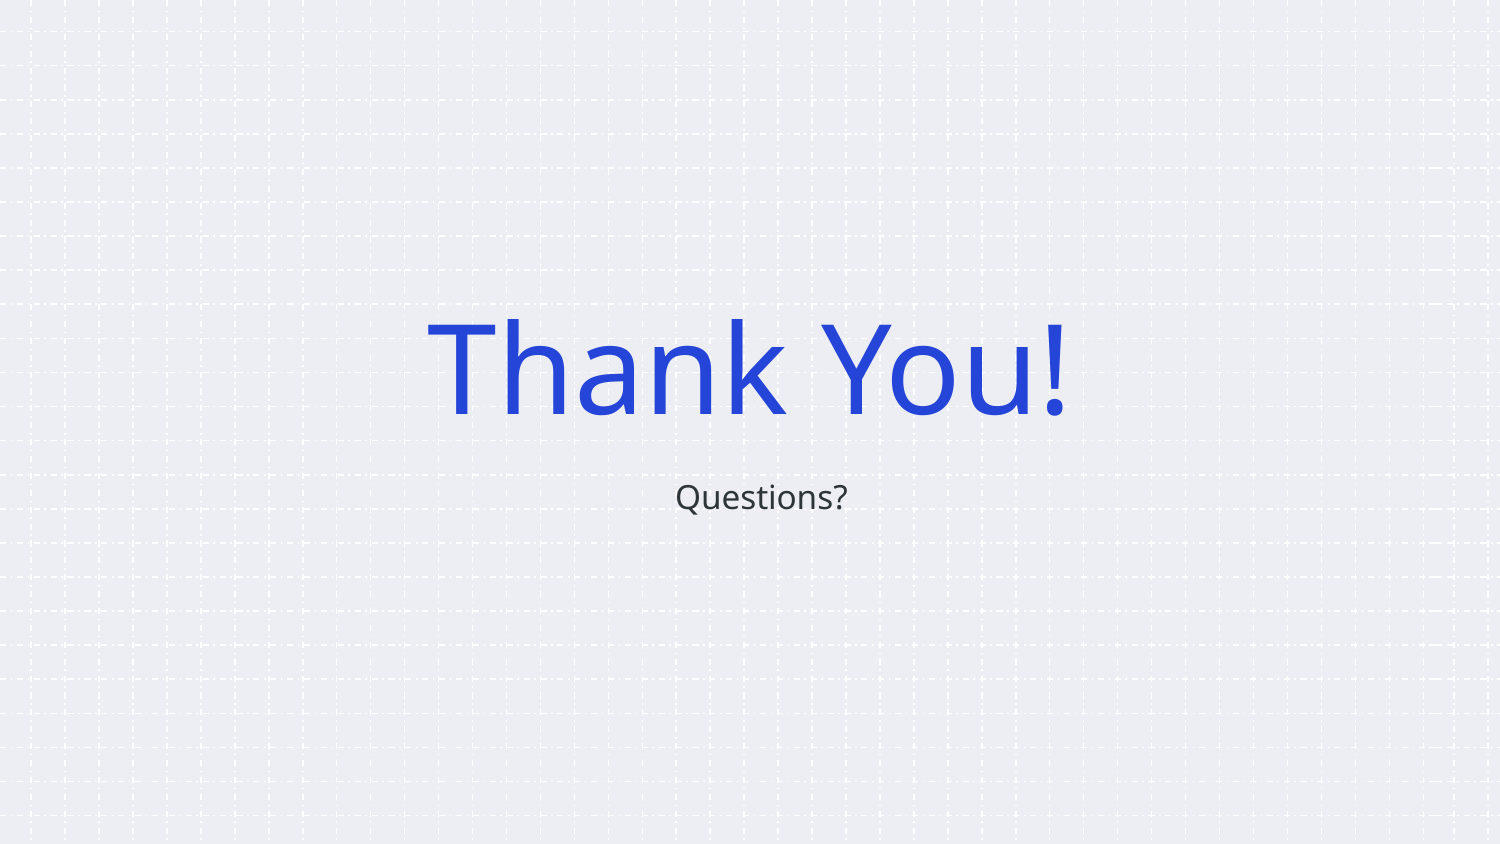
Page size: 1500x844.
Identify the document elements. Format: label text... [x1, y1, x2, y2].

subtitle Questions? [210, 455, 1290, 537]
title Thank You! [210, 173, 1290, 455]
